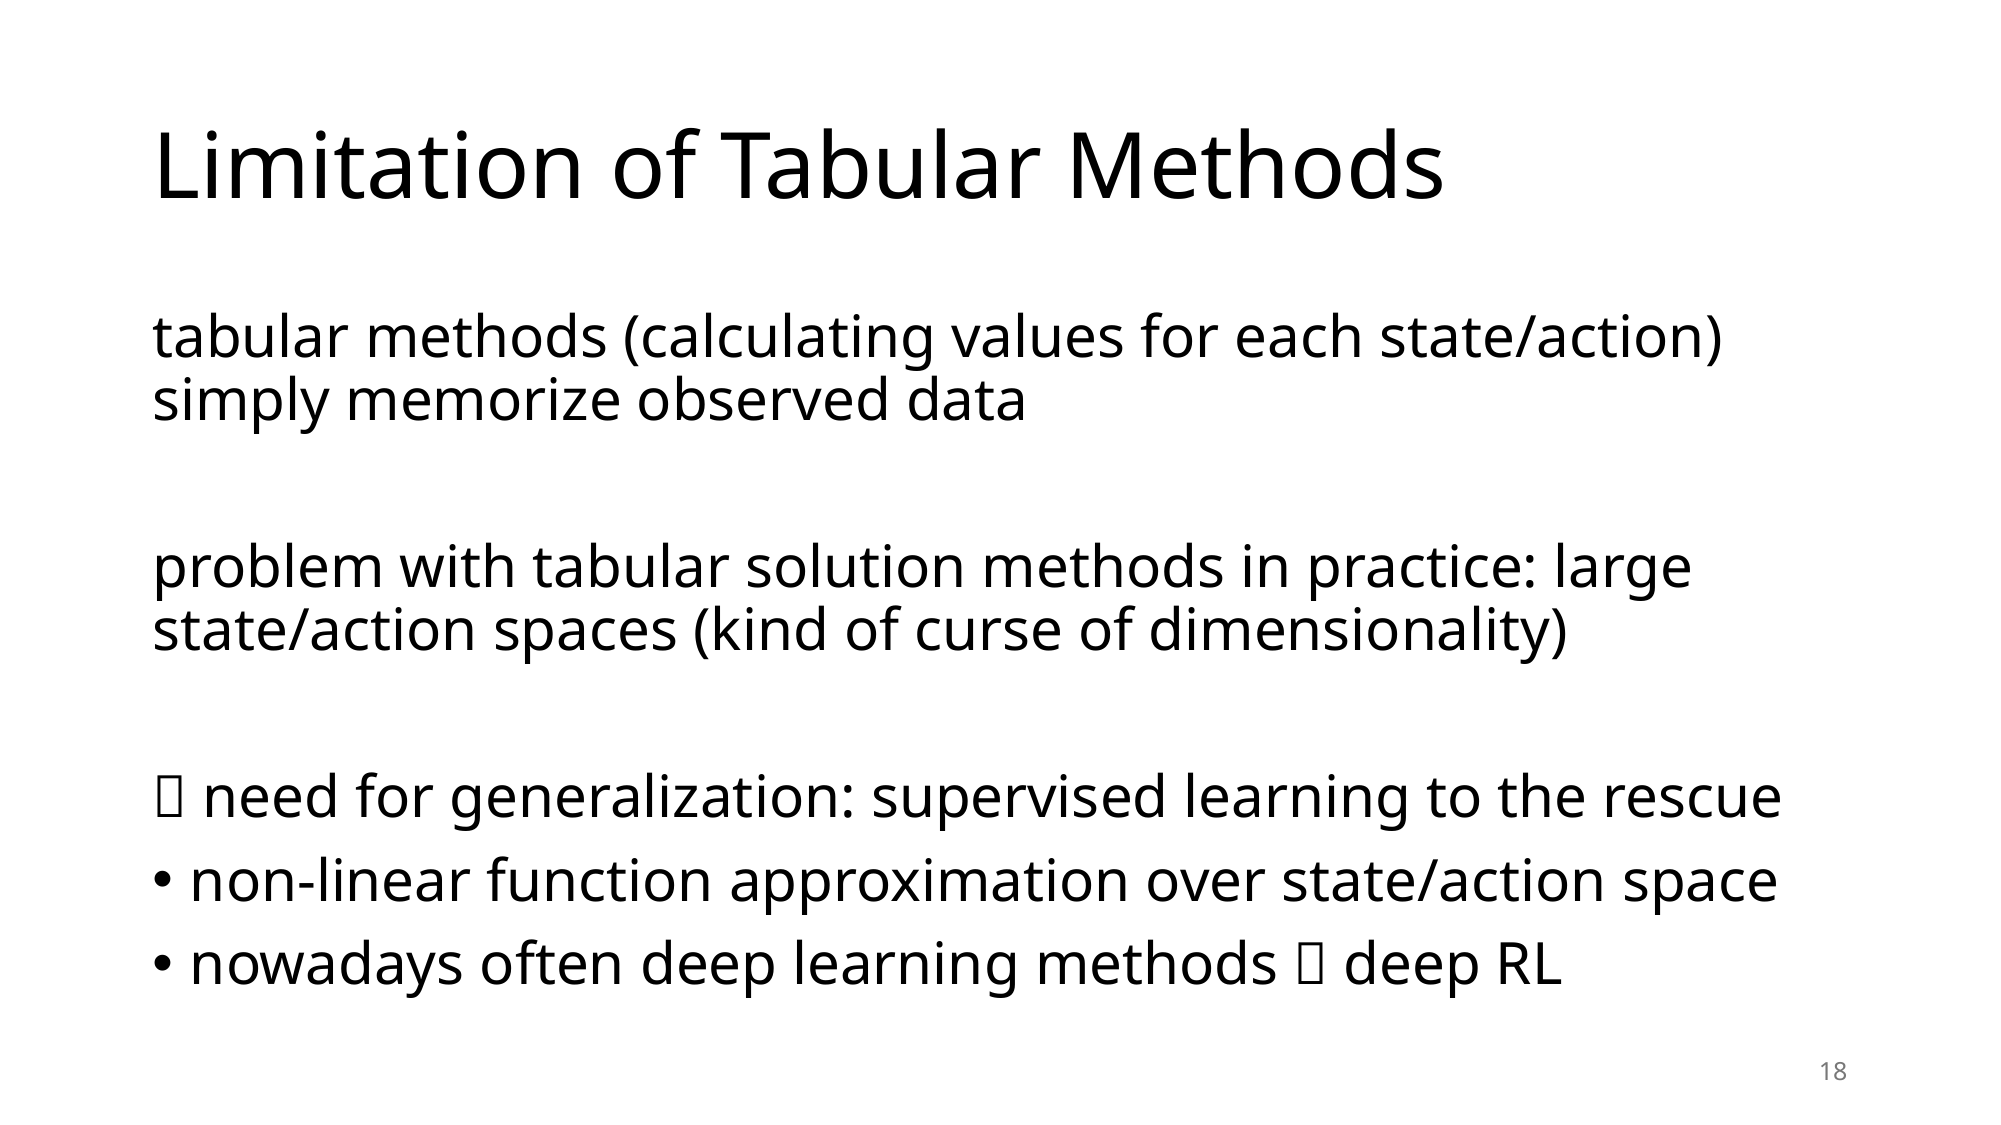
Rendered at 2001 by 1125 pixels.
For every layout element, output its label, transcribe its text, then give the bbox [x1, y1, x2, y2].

list tabular methods (calculating values for each state/action) simply memorize observed data problem with tabular solution methods in practice: large state/action spaces (kind of curse of dimensionality)  need for generalization: supervised learning to the rescue non-linear function approximation over state/action space nowadays often deep learning methods  deep RL [137, 299, 1863, 1014]
slide_number 18 [1412, 1042, 1863, 1103]
title Limitation of Tabular Methods [137, 59, 1863, 278]
